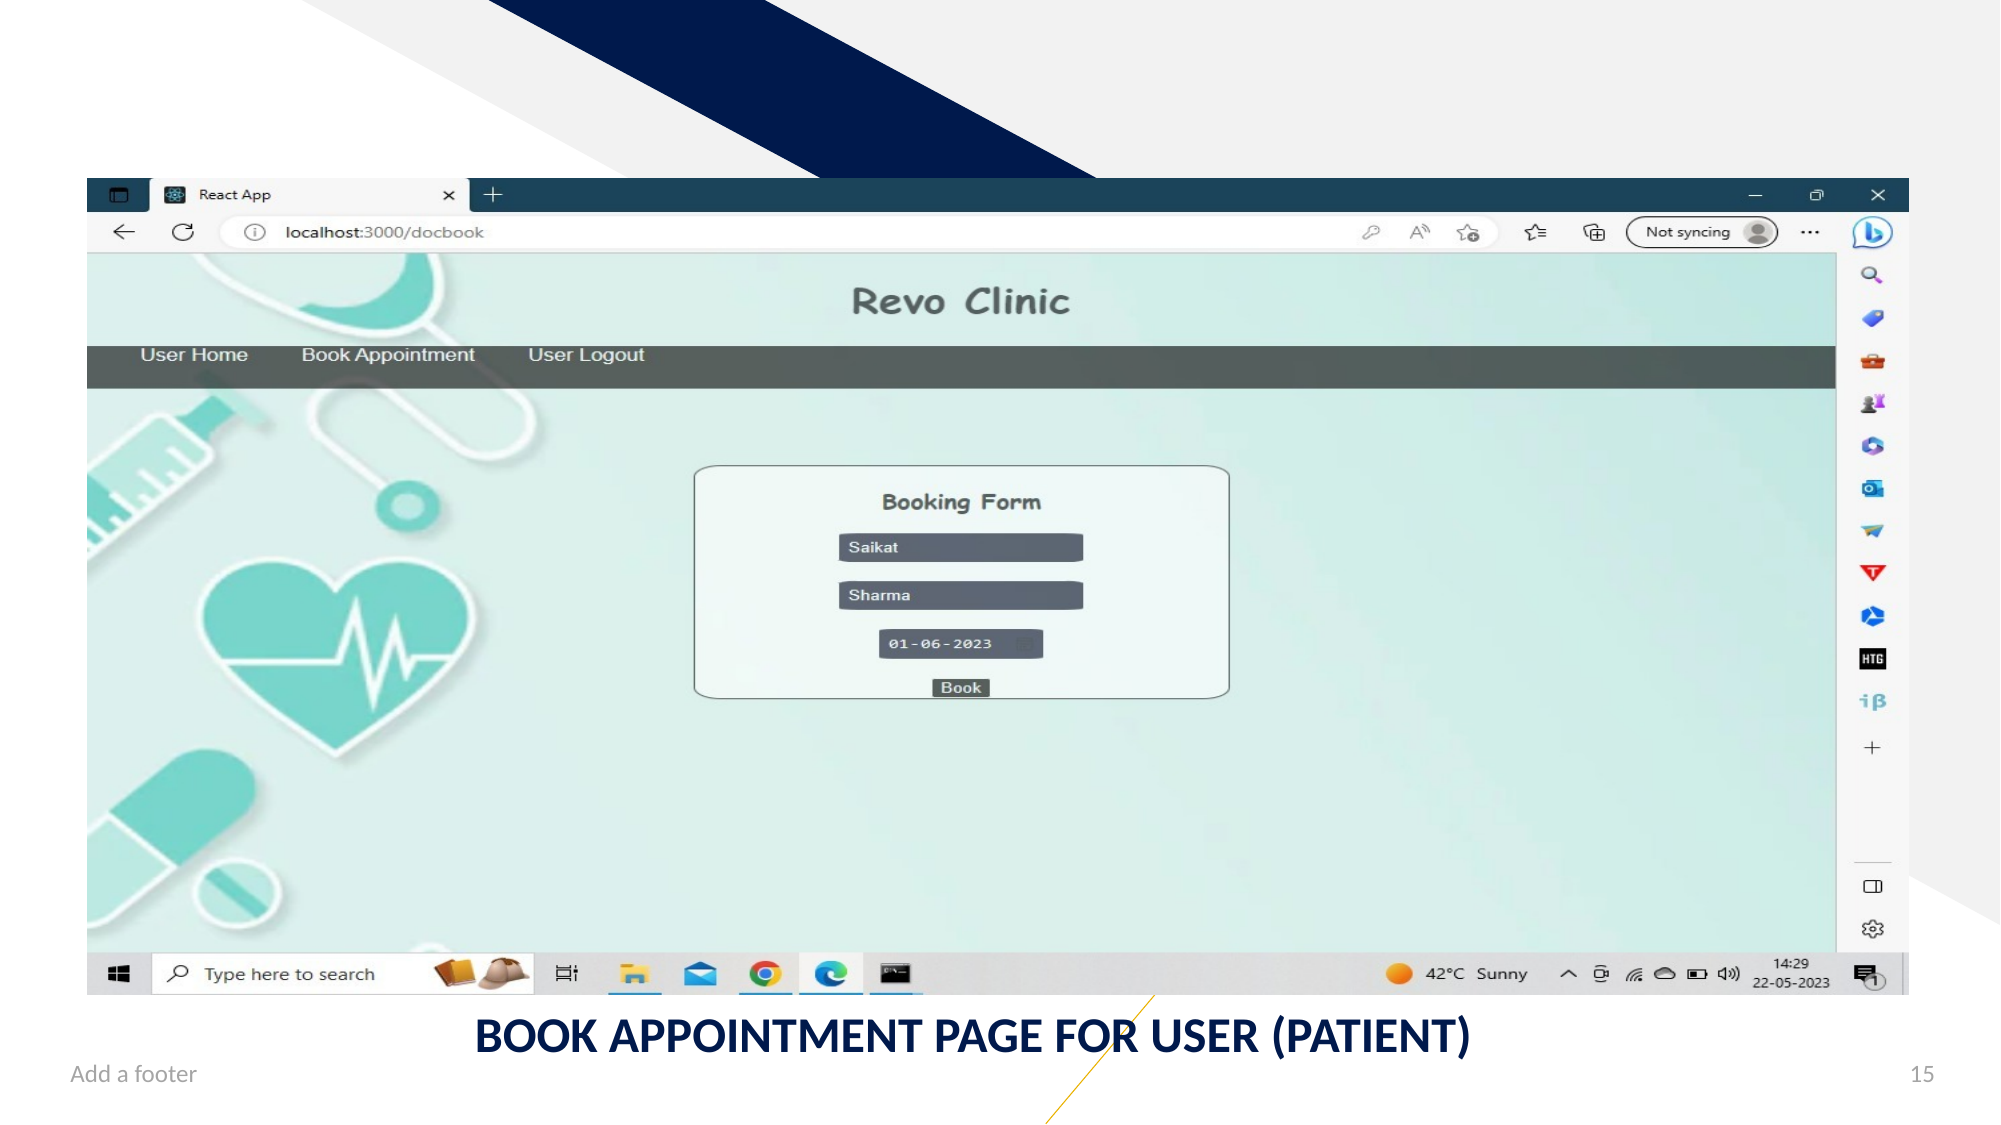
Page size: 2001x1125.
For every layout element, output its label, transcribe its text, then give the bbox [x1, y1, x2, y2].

footer Add a footer [55, 1042, 731, 1103]
slide_number 15 [1828, 1042, 1950, 1103]
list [87, 178, 1909, 995]
title BOOK APPOINTMENT PAGE FOR USER (PATIENT) [376, 995, 1582, 1064]
